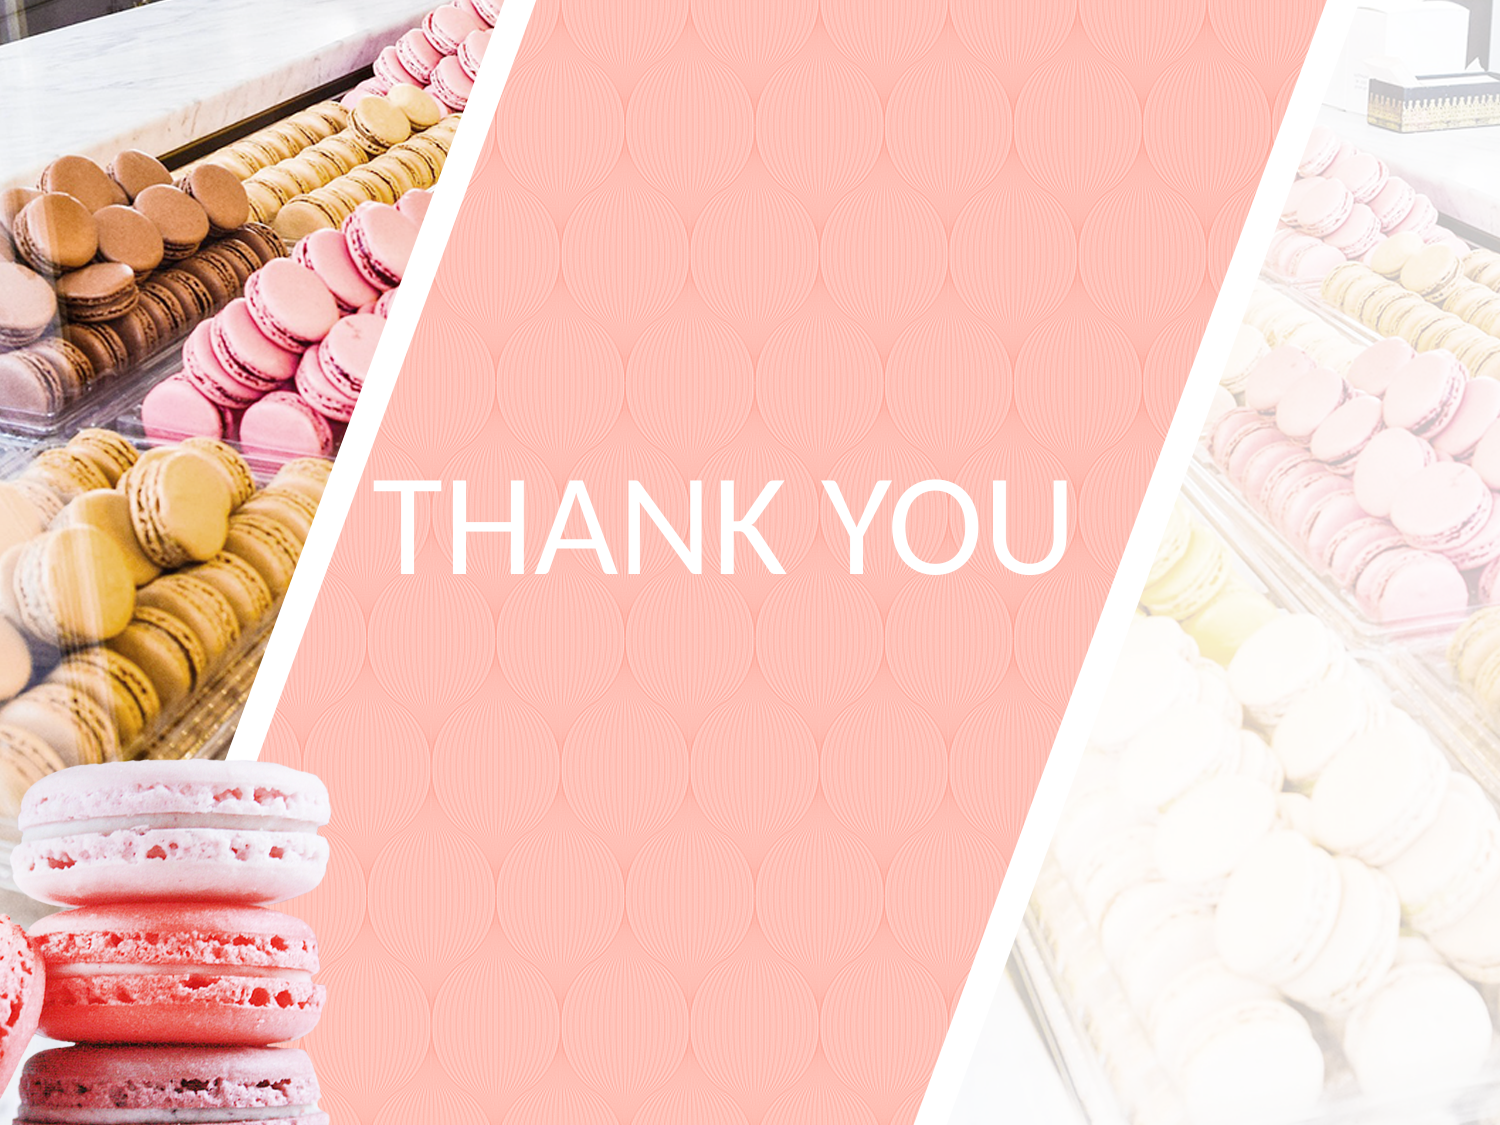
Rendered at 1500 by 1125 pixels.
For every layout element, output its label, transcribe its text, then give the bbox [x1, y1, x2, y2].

title THANK YOU [225, 420, 1226, 811]
picture [0, 0, 1500, 1125]
